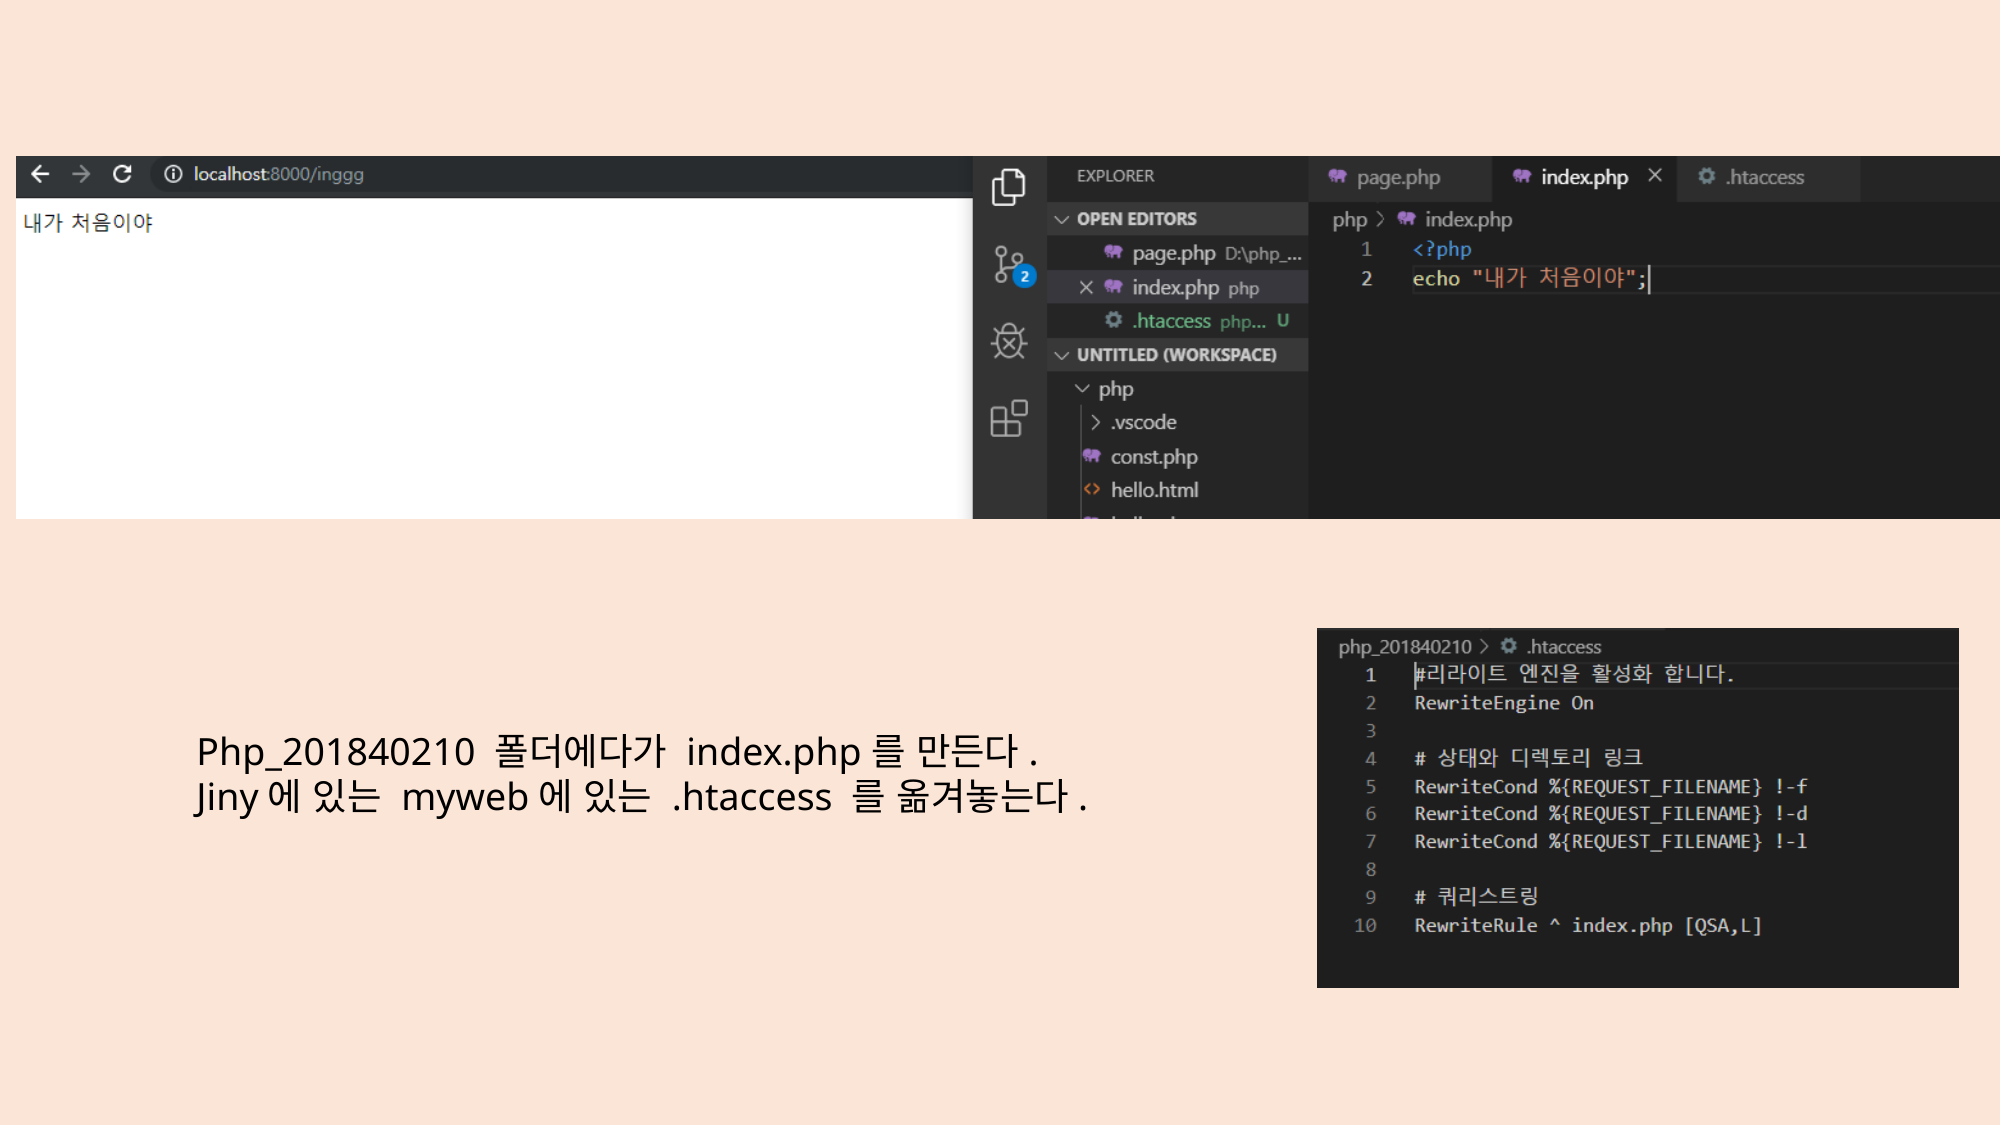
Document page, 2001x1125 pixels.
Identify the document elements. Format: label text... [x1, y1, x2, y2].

picture [1317, 628, 1959, 988]
picture [16, 156, 2000, 519]
text_box Php_201840210 폴더에다가 index.php를 만든다. Jiny에 있는 myweb에 있는 .htaccess 를 옮겨놓는다. [181, 720, 1317, 870]
